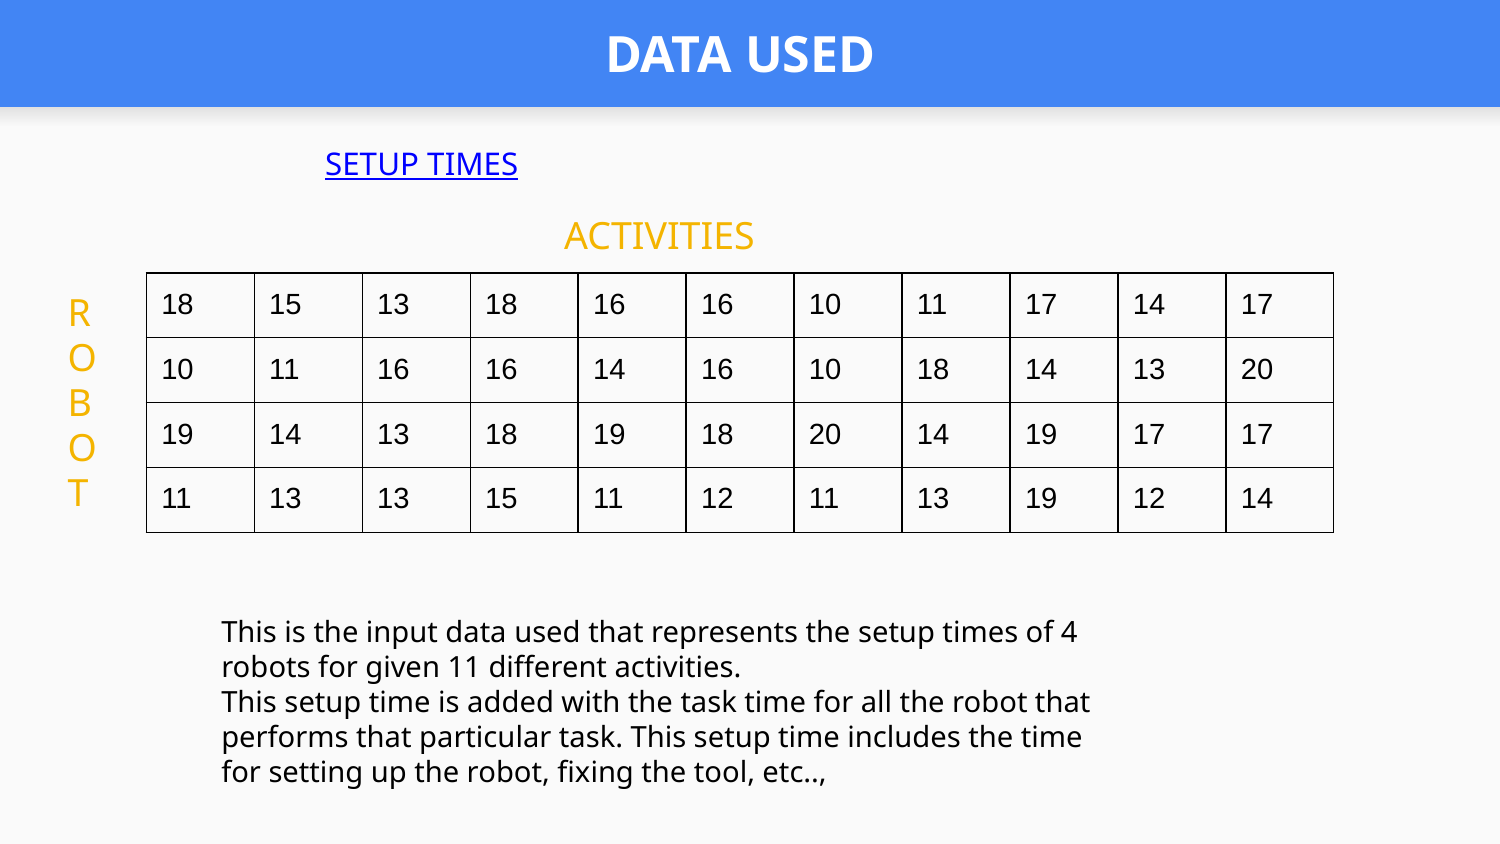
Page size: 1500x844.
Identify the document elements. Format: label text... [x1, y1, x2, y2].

table_header 17 [1227, 274, 1333, 337]
table_cell 10 [147, 338, 254, 402]
table_cell 13 [903, 468, 1009, 532]
table_cell 18 [687, 403, 793, 467]
title DATA USED [16, 2, 1464, 102]
text_box ACTIVITIES [549, 197, 801, 273]
table_cell 16 [471, 338, 577, 402]
table_cell 17 [1119, 403, 1225, 467]
table_cell 12 [1119, 468, 1225, 532]
table_header 18 [147, 274, 254, 337]
table_cell 13 [255, 468, 362, 532]
table_cell 14 [1227, 468, 1333, 532]
table_cell 11 [795, 468, 901, 532]
text_box R O B O T [52, 274, 108, 529]
table_cell 14 [903, 403, 1009, 467]
table_header 11 [903, 274, 1009, 337]
table_cell 19 [147, 403, 254, 467]
table_header 18 [471, 274, 577, 337]
table_header 15 [255, 274, 362, 337]
table_cell 13 [363, 403, 470, 467]
table_cell 13 [363, 468, 470, 532]
text_box This is the input data used that represents the setup times of 4 robots for given 11 different activities. This setup time is added with the task time for all the robot that performs that particular task. This setup time includes the time for setting up the robot, fixing the tool, etc.., [206, 598, 1144, 803]
table_cell 19 [579, 403, 685, 467]
table_cell 20 [795, 403, 901, 467]
table_header 13 [363, 274, 470, 337]
table_cell 17 [1227, 403, 1333, 467]
table_cell 15 [471, 468, 577, 532]
table_cell 18 [903, 338, 1009, 402]
table_cell 11 [147, 468, 254, 532]
table_cell 14 [579, 338, 685, 402]
table_cell 16 [363, 338, 470, 402]
text_box SETUP TIMES [0, 128, 844, 197]
table_cell 19 [1011, 403, 1117, 467]
table_cell 10 [795, 338, 901, 402]
table_header 16 [687, 274, 793, 337]
table_cell 19 [1011, 468, 1117, 532]
table_cell 14 [255, 403, 362, 467]
table_cell 11 [579, 468, 685, 532]
table_header 10 [795, 274, 901, 337]
table_cell 18 [471, 403, 577, 467]
table_cell 14 [1011, 338, 1117, 402]
table_header 17 [1011, 274, 1117, 337]
table_header 16 [579, 274, 685, 337]
table_cell 20 [1227, 338, 1333, 402]
table_cell 11 [255, 338, 362, 402]
table_cell 13 [1119, 338, 1225, 402]
table_cell 12 [687, 468, 793, 532]
table_header 14 [1119, 274, 1225, 337]
table_cell 16 [687, 338, 793, 402]
